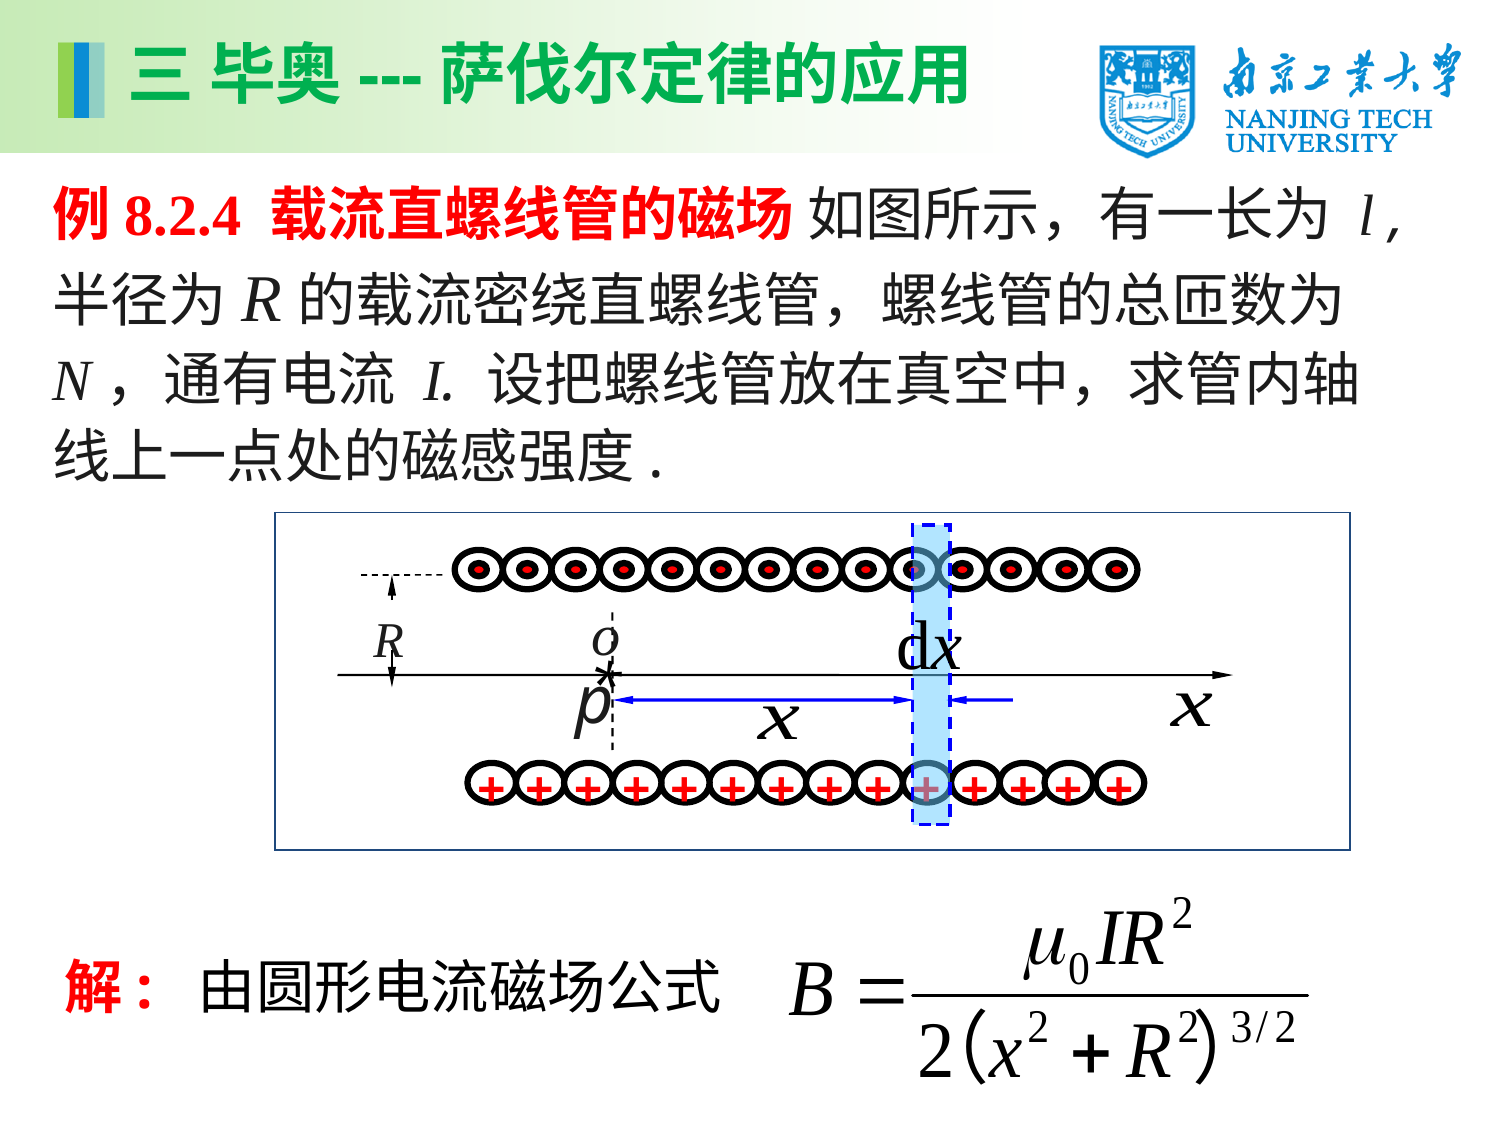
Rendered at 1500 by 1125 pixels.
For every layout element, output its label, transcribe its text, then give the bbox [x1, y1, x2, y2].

text_box 三 毕奥---萨伐尔定律的应用 [112, 24, 1063, 120]
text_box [49, 874, 1325, 1096]
picture [0, 0, 1500, 1125]
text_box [274, 512, 1351, 851]
text_box 例8.2.4 载流直螺线管的磁场 如图所示，有一长为 l , 半径为R的载流密绕直螺线管，螺线管的总匝数为N，通有电流 I. 设把螺线管放在真空中，求管内轴线上一点处的磁感强度. [37, 162, 1425, 497]
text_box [576, 524, 1226, 826]
